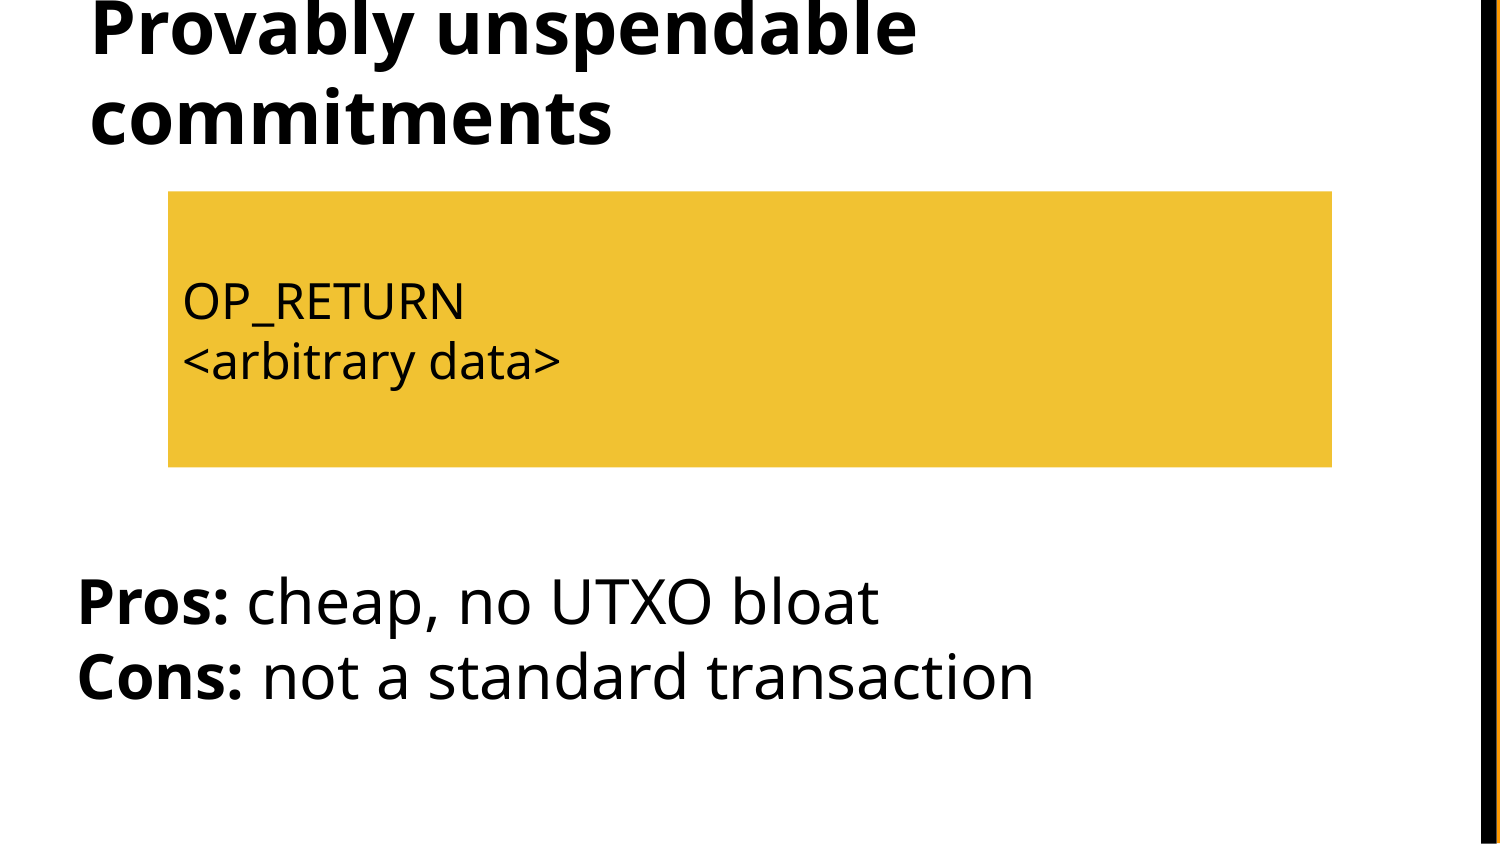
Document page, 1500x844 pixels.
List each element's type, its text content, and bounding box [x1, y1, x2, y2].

text_box Provably unspendable commitments [75, 33, 1425, 175]
text_box Pros: cheap, no UTXO bloat Cons: not a standard transaction [61, 546, 1439, 713]
text_box OP_RETURN <arbitrary data> [168, 191, 1332, 468]
